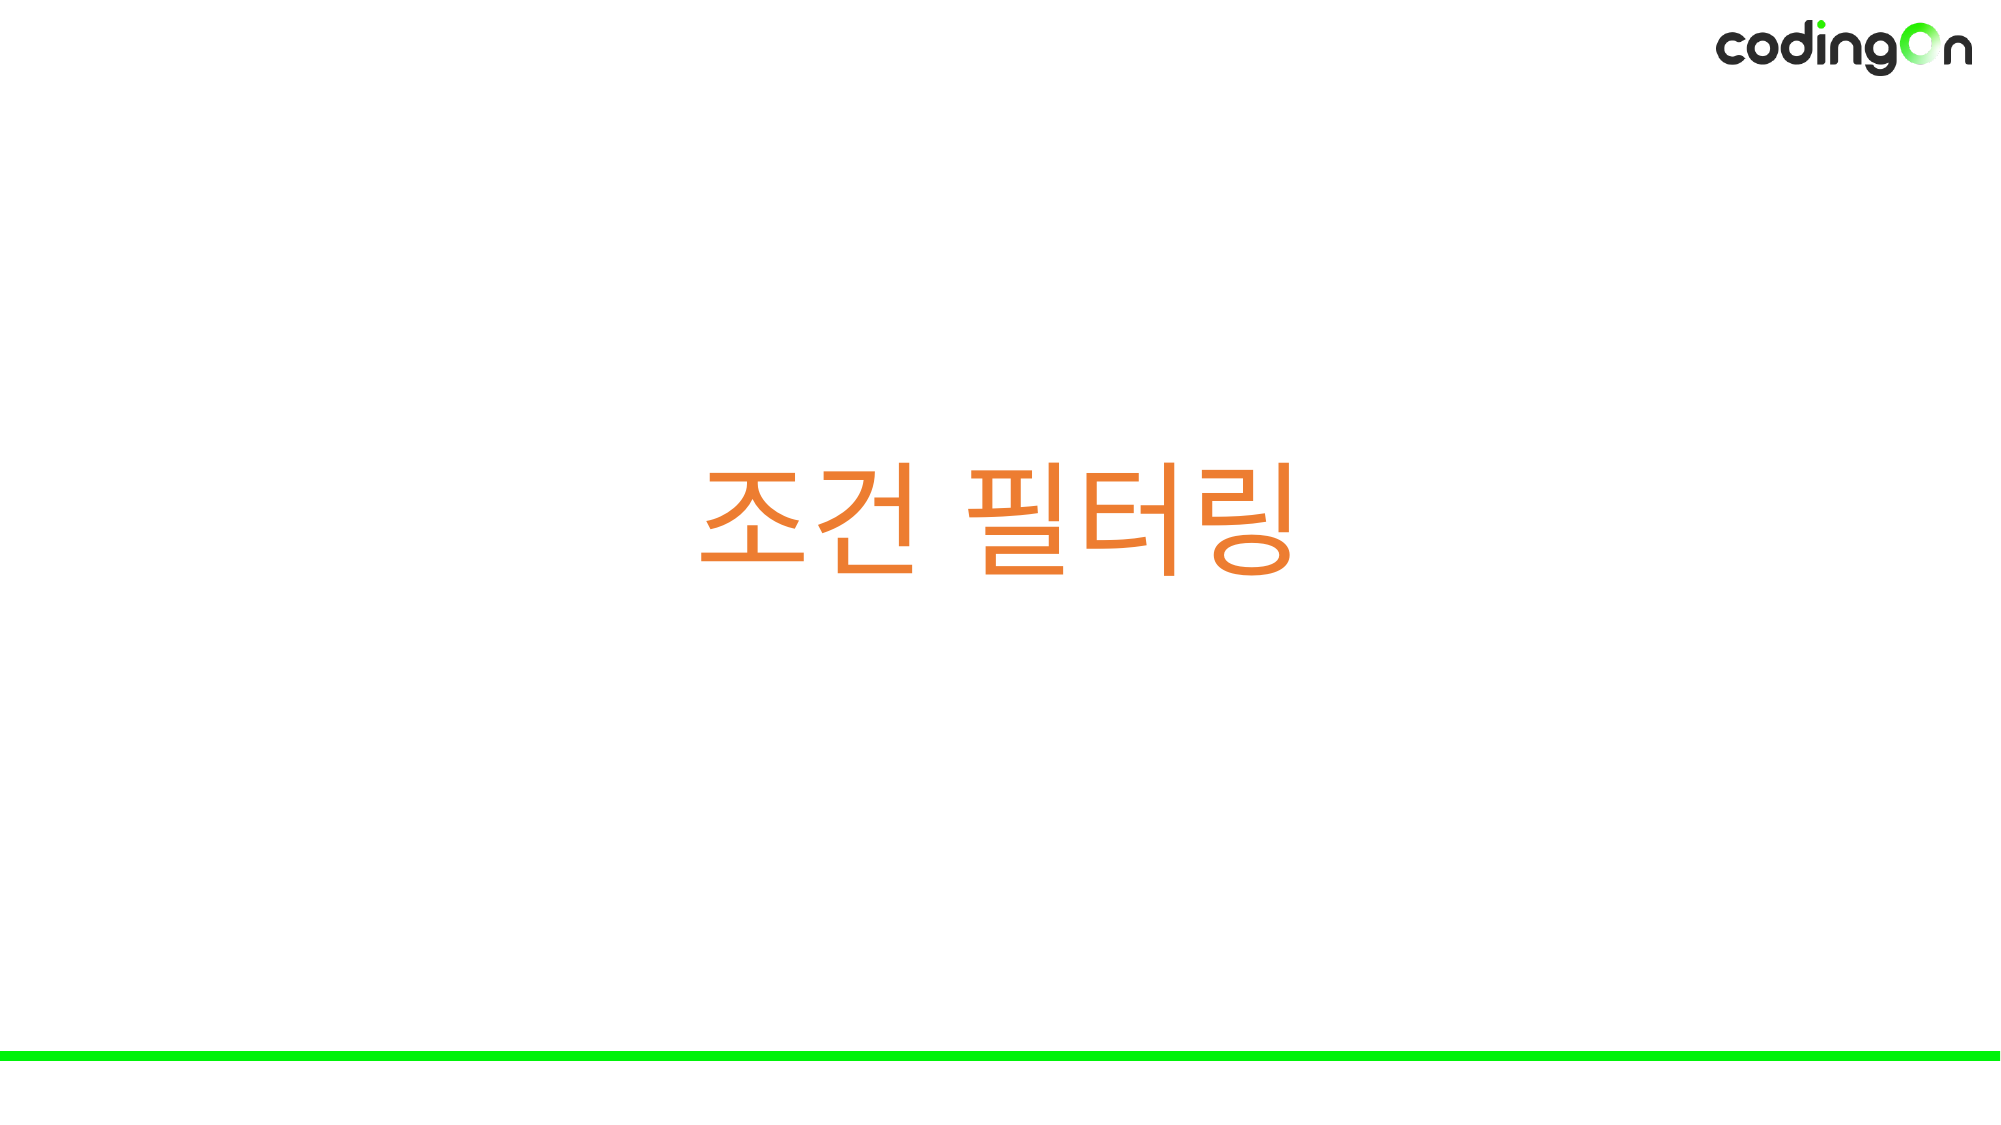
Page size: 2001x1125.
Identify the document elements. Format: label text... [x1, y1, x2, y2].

picture [1716, 20, 1972, 76]
text_box 조건 필터링 [680, 434, 1320, 599]
